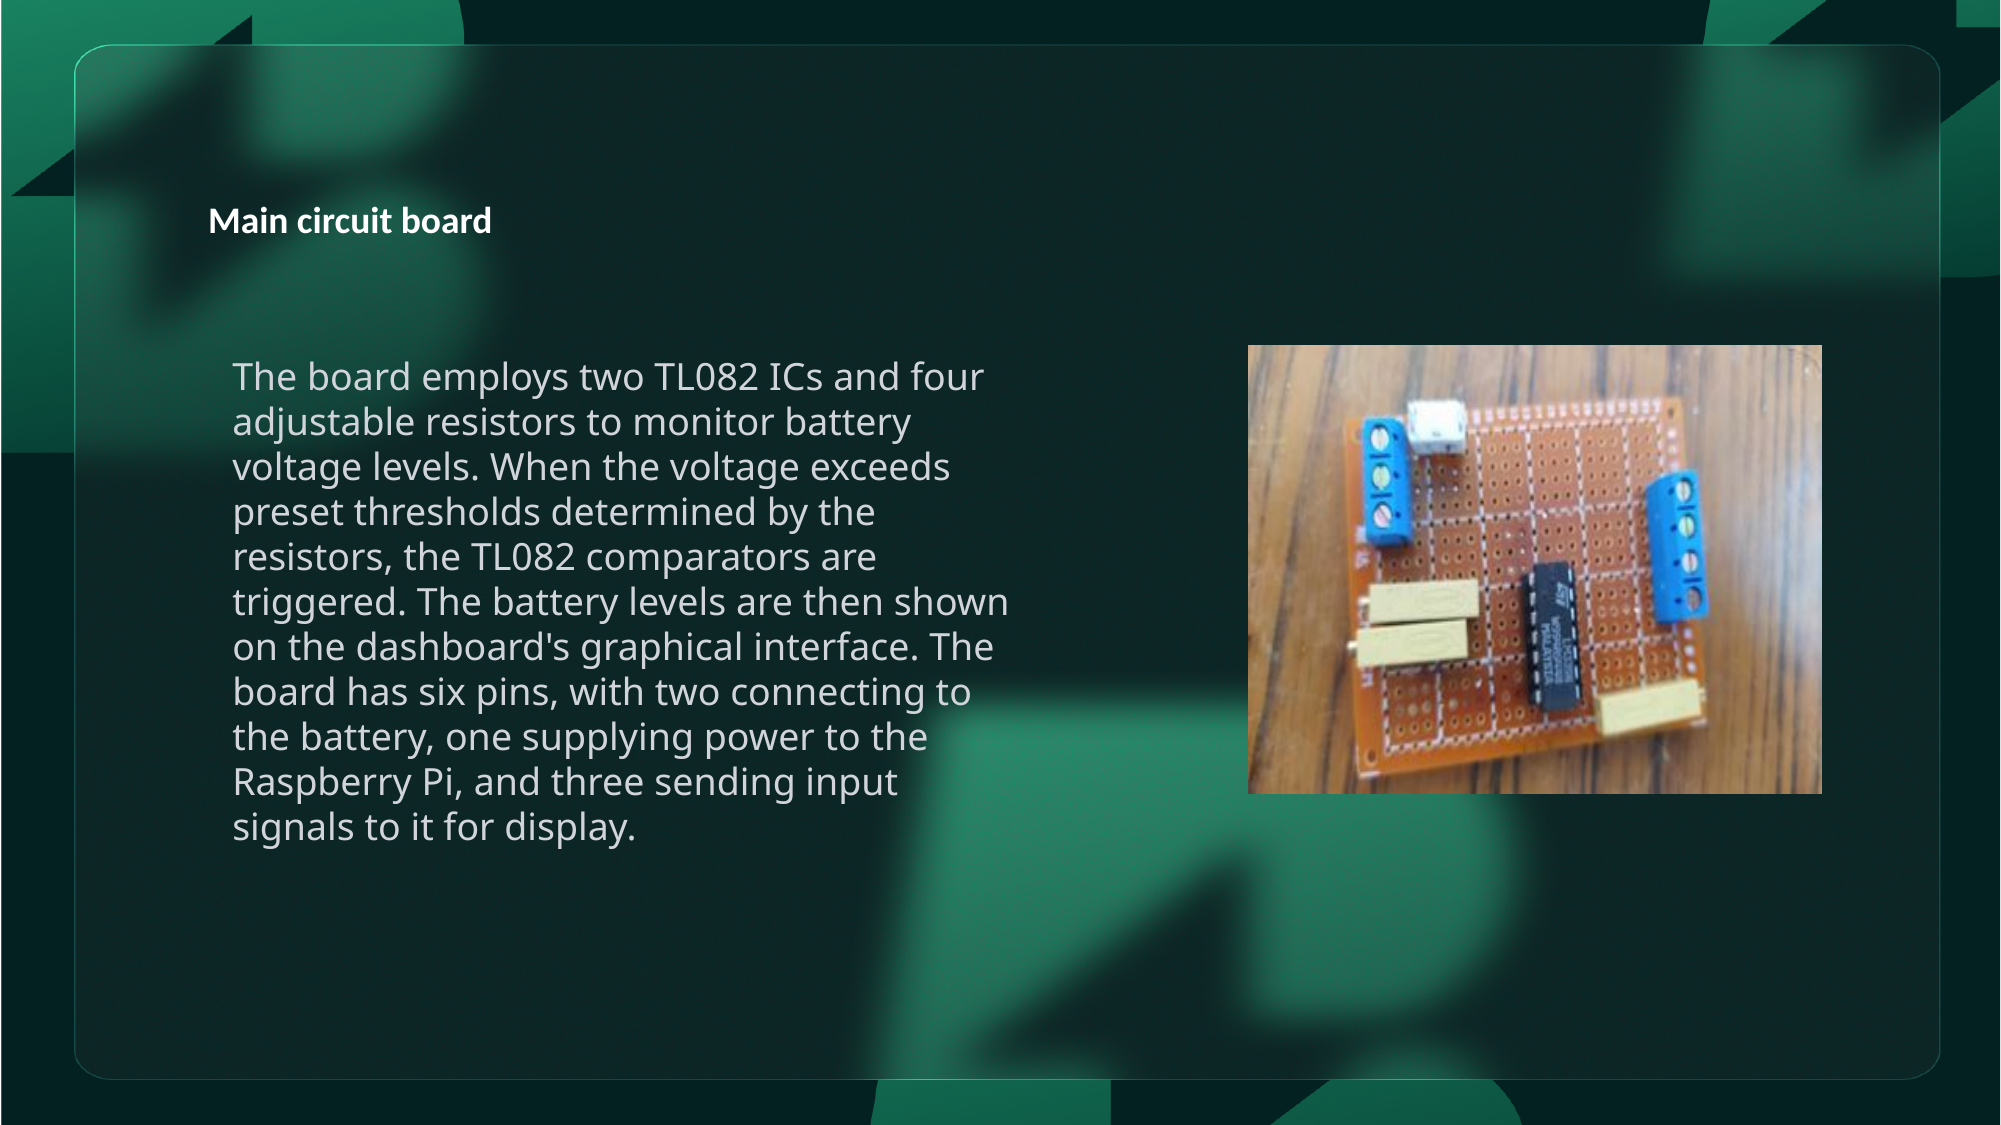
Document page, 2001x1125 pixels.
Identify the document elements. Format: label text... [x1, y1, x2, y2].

picture [0, 0, 2001, 1125]
text_box The board employs two TL082 ICs and four adjustable resistors to monitor battery voltage levels. When the voltage exceeds preset thresholds determined by the resistors, the TL082 comparators are triggered. The battery levels are then shown on the dashboard's graphical interface. The board has six pins, with two connecting to the battery, one supplying power to the Raspberry Pi, and three sending input signals to it for display. [217, 345, 1034, 856]
text_box Main circuit board [193, 188, 1194, 249]
